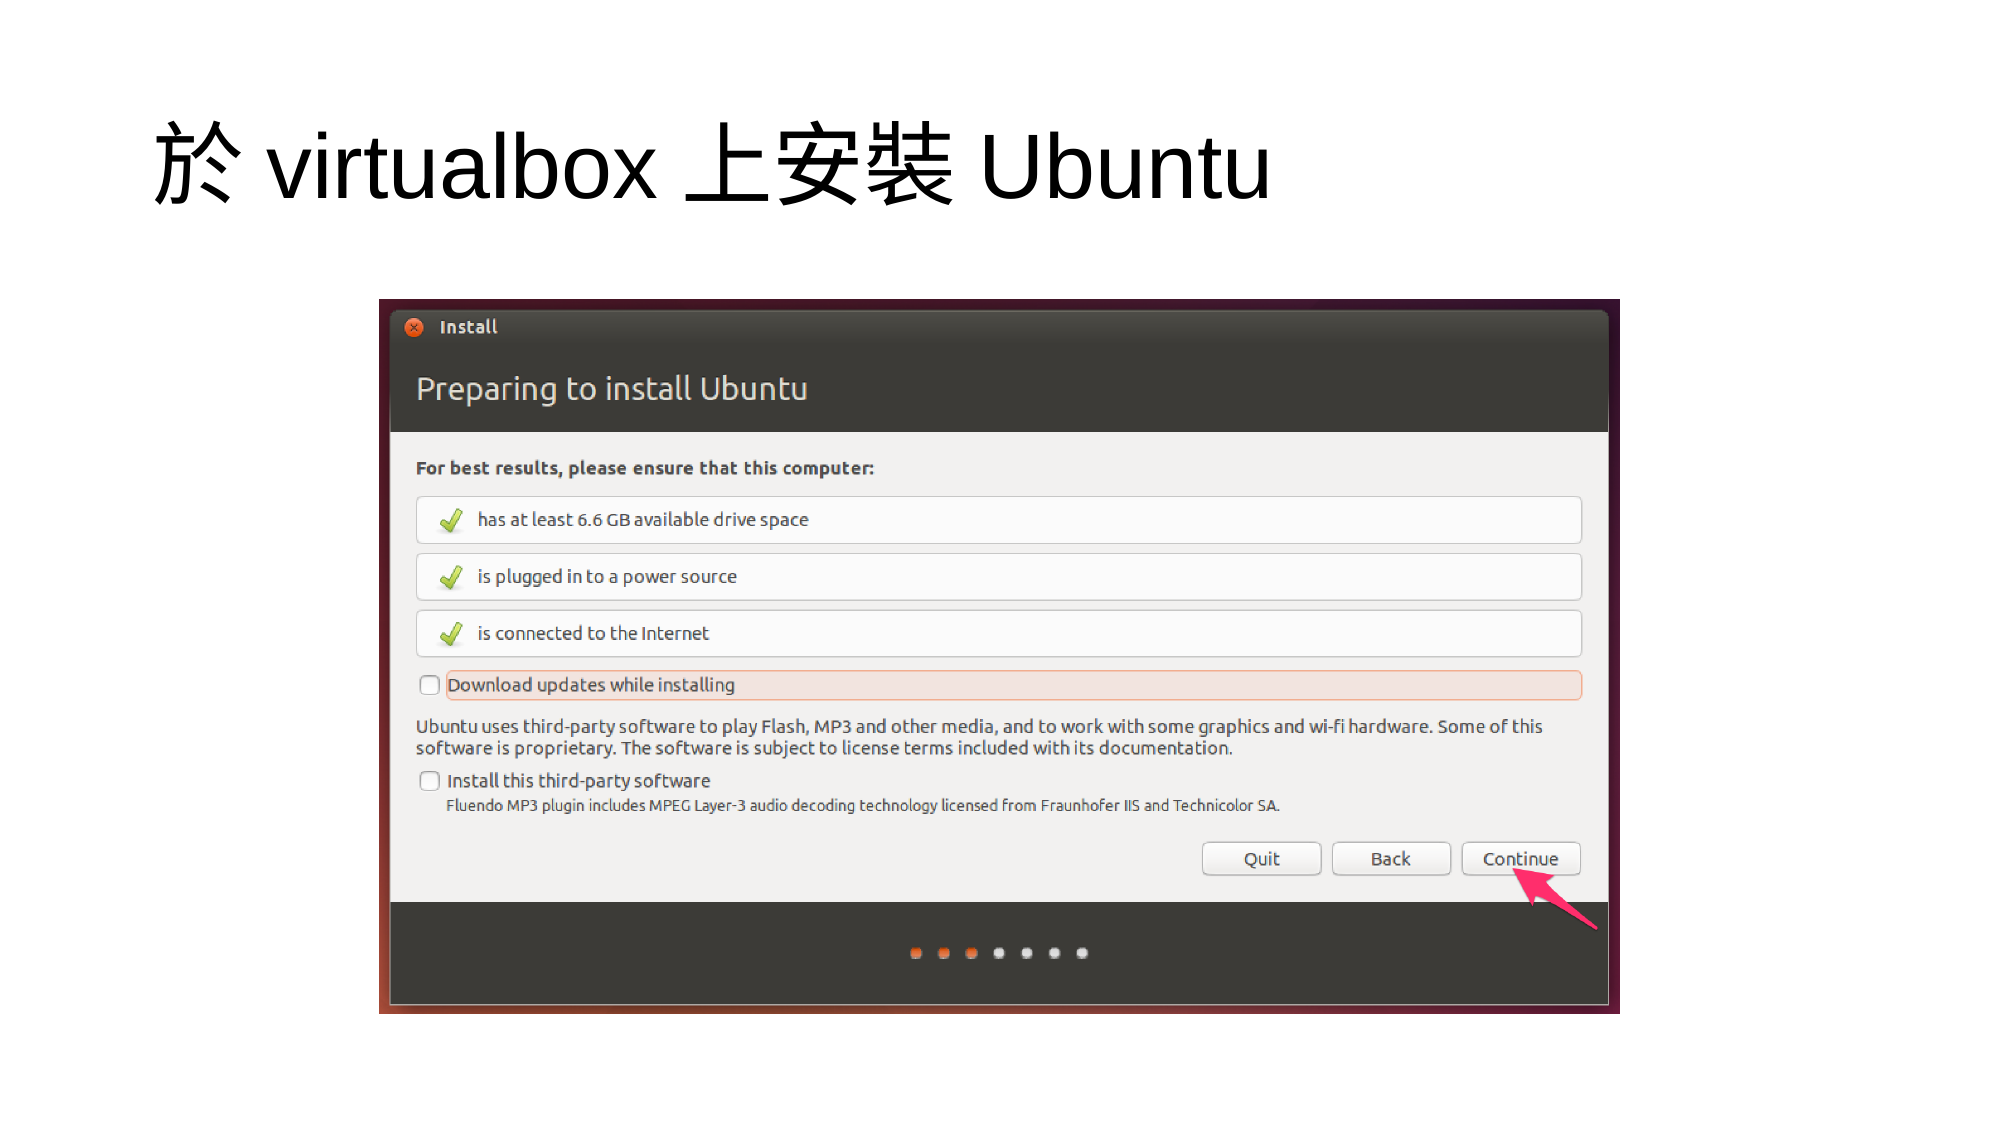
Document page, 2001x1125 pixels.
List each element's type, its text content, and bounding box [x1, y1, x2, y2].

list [379, 299, 1620, 1014]
title 於virtualbox上安裝Ubuntu [137, 59, 1863, 278]
